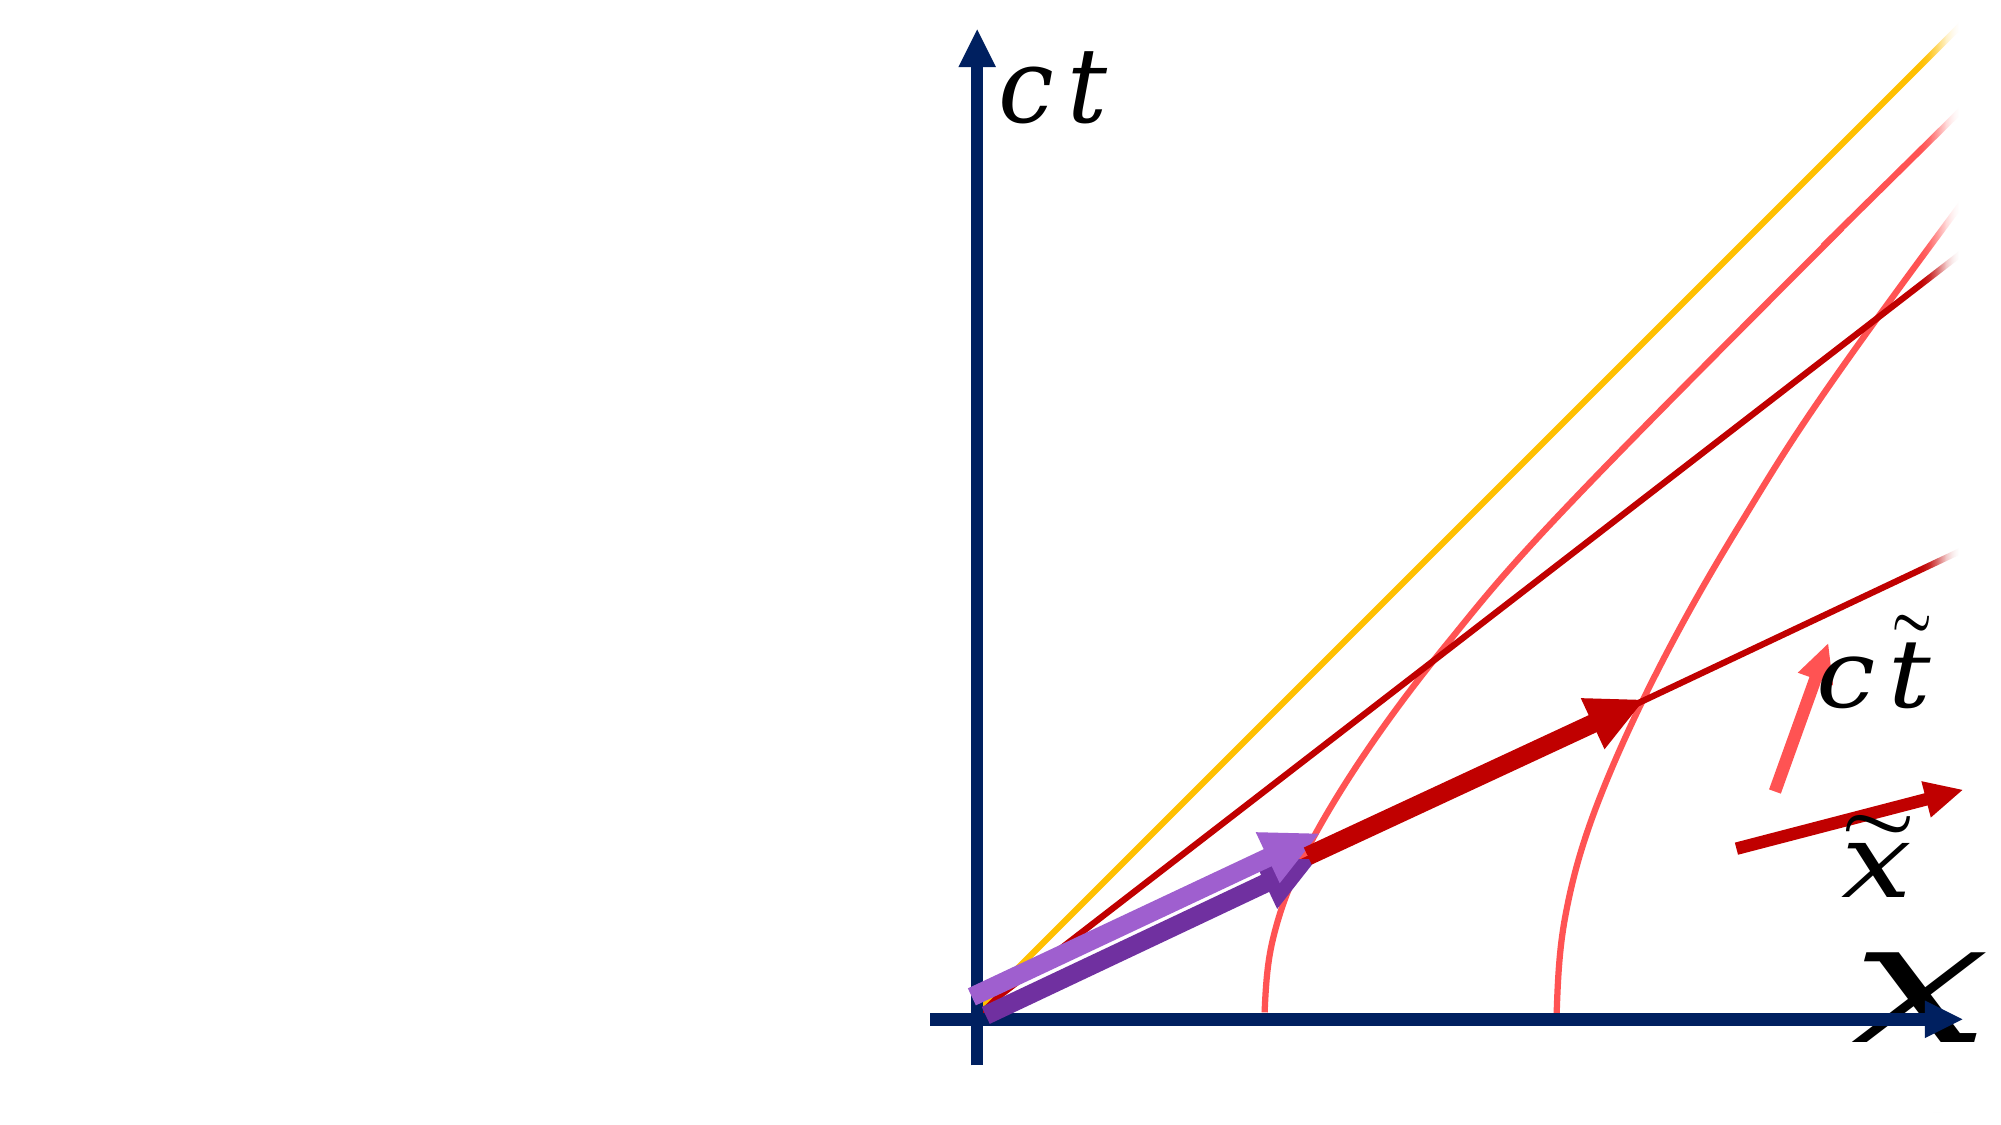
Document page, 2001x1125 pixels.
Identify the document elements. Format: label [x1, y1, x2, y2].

text_box [971, 833, 1319, 997]
text_box [972, 0, 2000, 1113]
text_box [1307, 699, 1644, 857]
text_box [985, 997, 1317, 1016]
